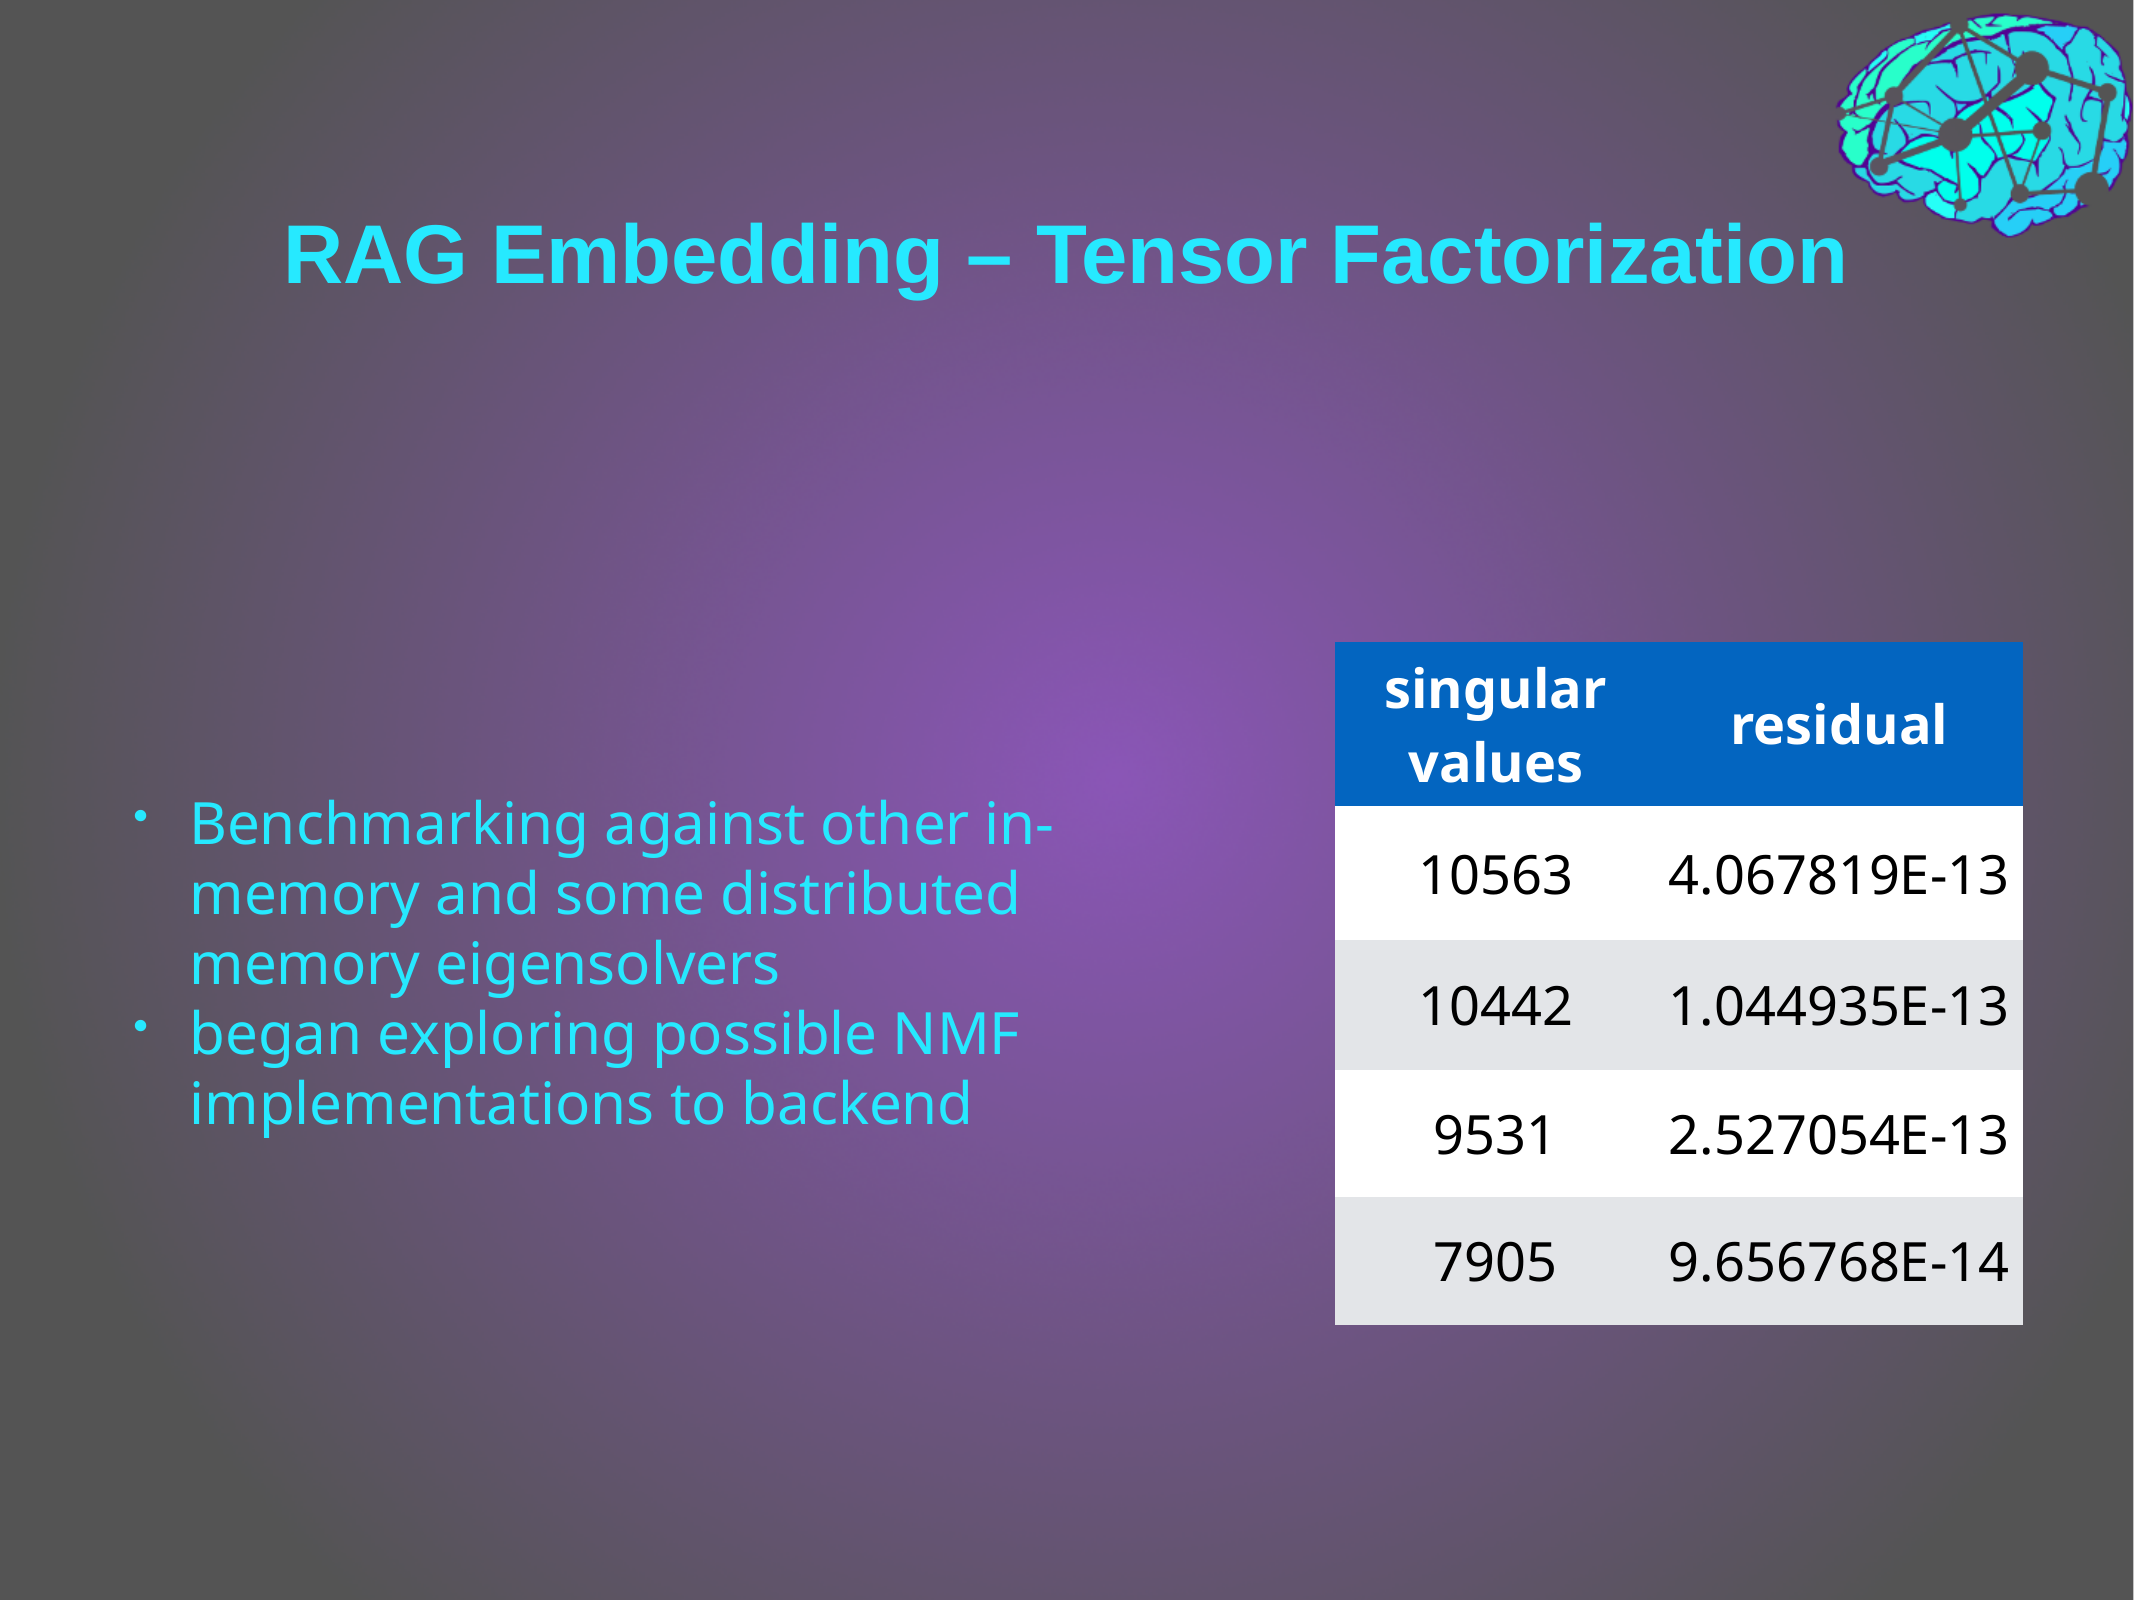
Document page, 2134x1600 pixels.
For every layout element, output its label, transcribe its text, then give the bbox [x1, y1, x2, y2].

picture [0, 0, 2134, 1600]
table_cell 1.044935E-13 [1656, 940, 2023, 1070]
title RAG Embedding – Tensor Factorization [155, 72, 1978, 428]
table_cell 4.067819E-13 [1656, 806, 2023, 940]
table_cell 9531 [1335, 1070, 1656, 1197]
table_header residual [1656, 642, 2023, 806]
table_cell 9.656768E-14 [1656, 1197, 2023, 1325]
table_cell 7905 [1335, 1197, 1656, 1325]
table_header singular values [1335, 642, 1656, 806]
table_cell 10563 [1335, 806, 1656, 940]
list Benchmarking against other in-memory and some distributed memory eigensolvers began exploring possible NMF implementations to backend [132, 445, 1236, 1478]
table_cell 2.527054E-13 [1656, 1070, 2023, 1197]
table_cell 10442 [1335, 940, 1656, 1070]
